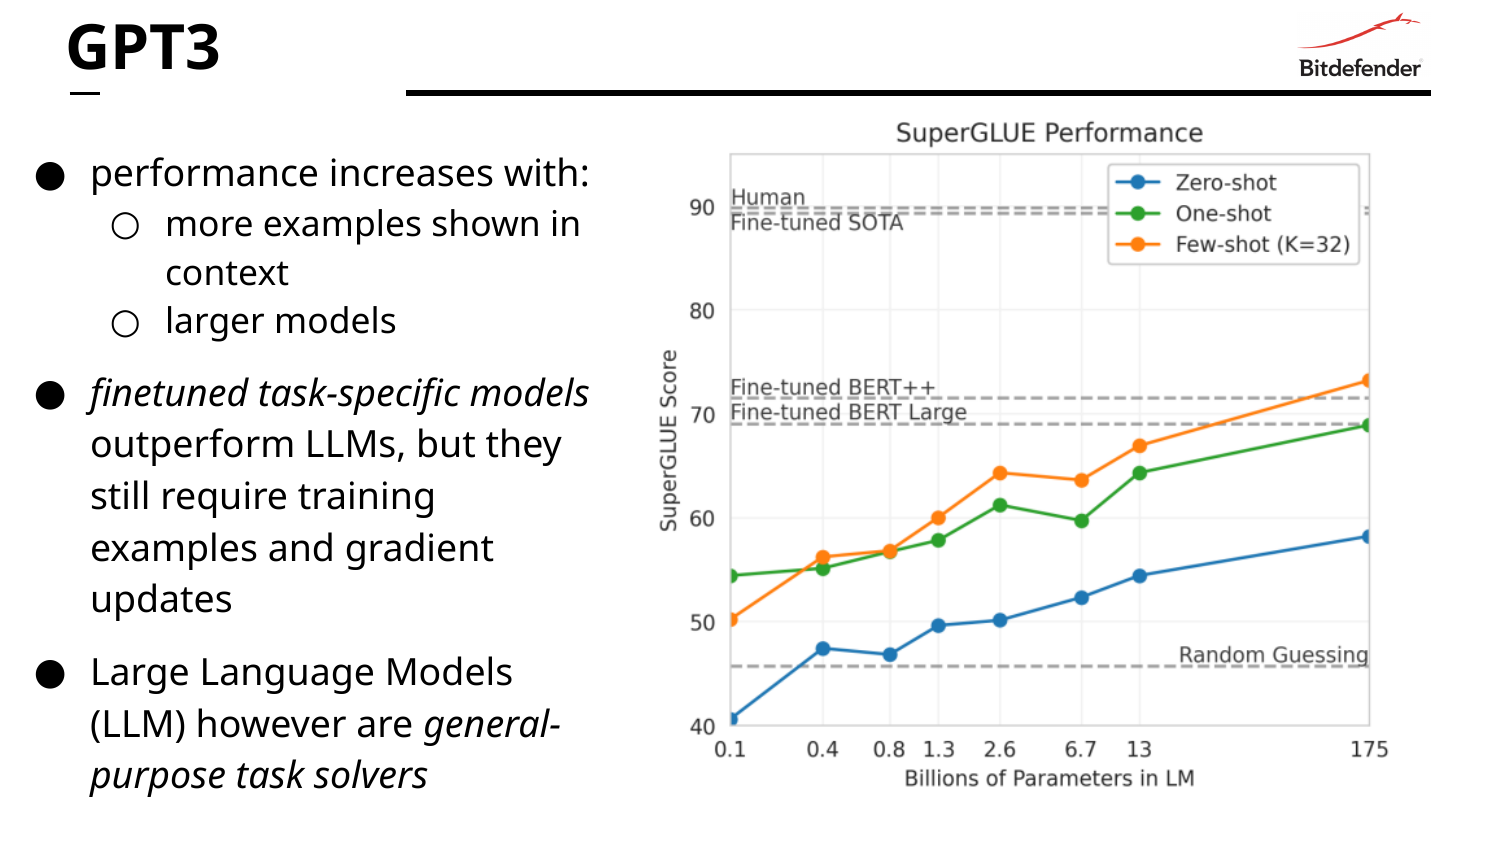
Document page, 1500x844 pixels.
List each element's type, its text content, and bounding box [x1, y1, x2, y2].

picture [601, 108, 1452, 806]
picture [1297, 12, 1431, 77]
list performance increases with: more examples shown in context larger models finetuned task-specific models outperform LLMs, but they still require training examples and gradient updates Large Language Models (LLM) however are general-purpose task solvers [0, 127, 609, 837]
title GPT3 [49, 0, 1255, 97]
